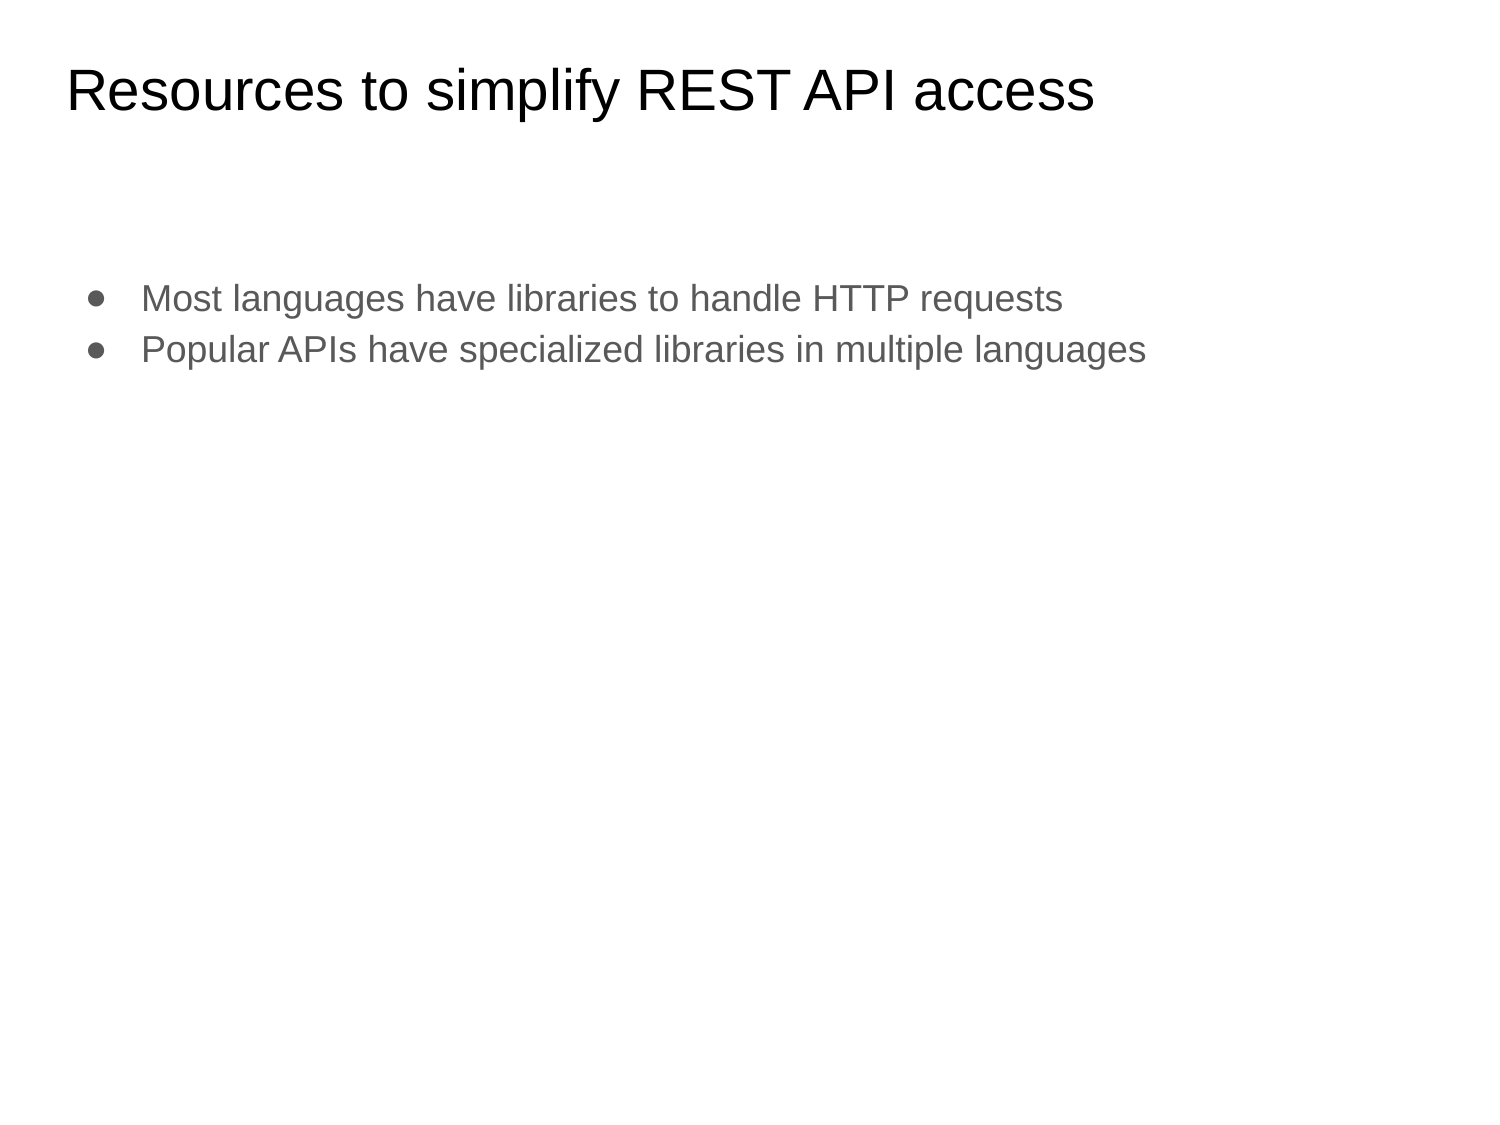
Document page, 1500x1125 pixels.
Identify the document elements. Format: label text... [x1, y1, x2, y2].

list Most languages have libraries to handle HTTP requests Popular APIs have specialized libraries in multiple languages [51, 252, 1449, 1000]
title Resources to simplify REST API access [51, 36, 1449, 162]
